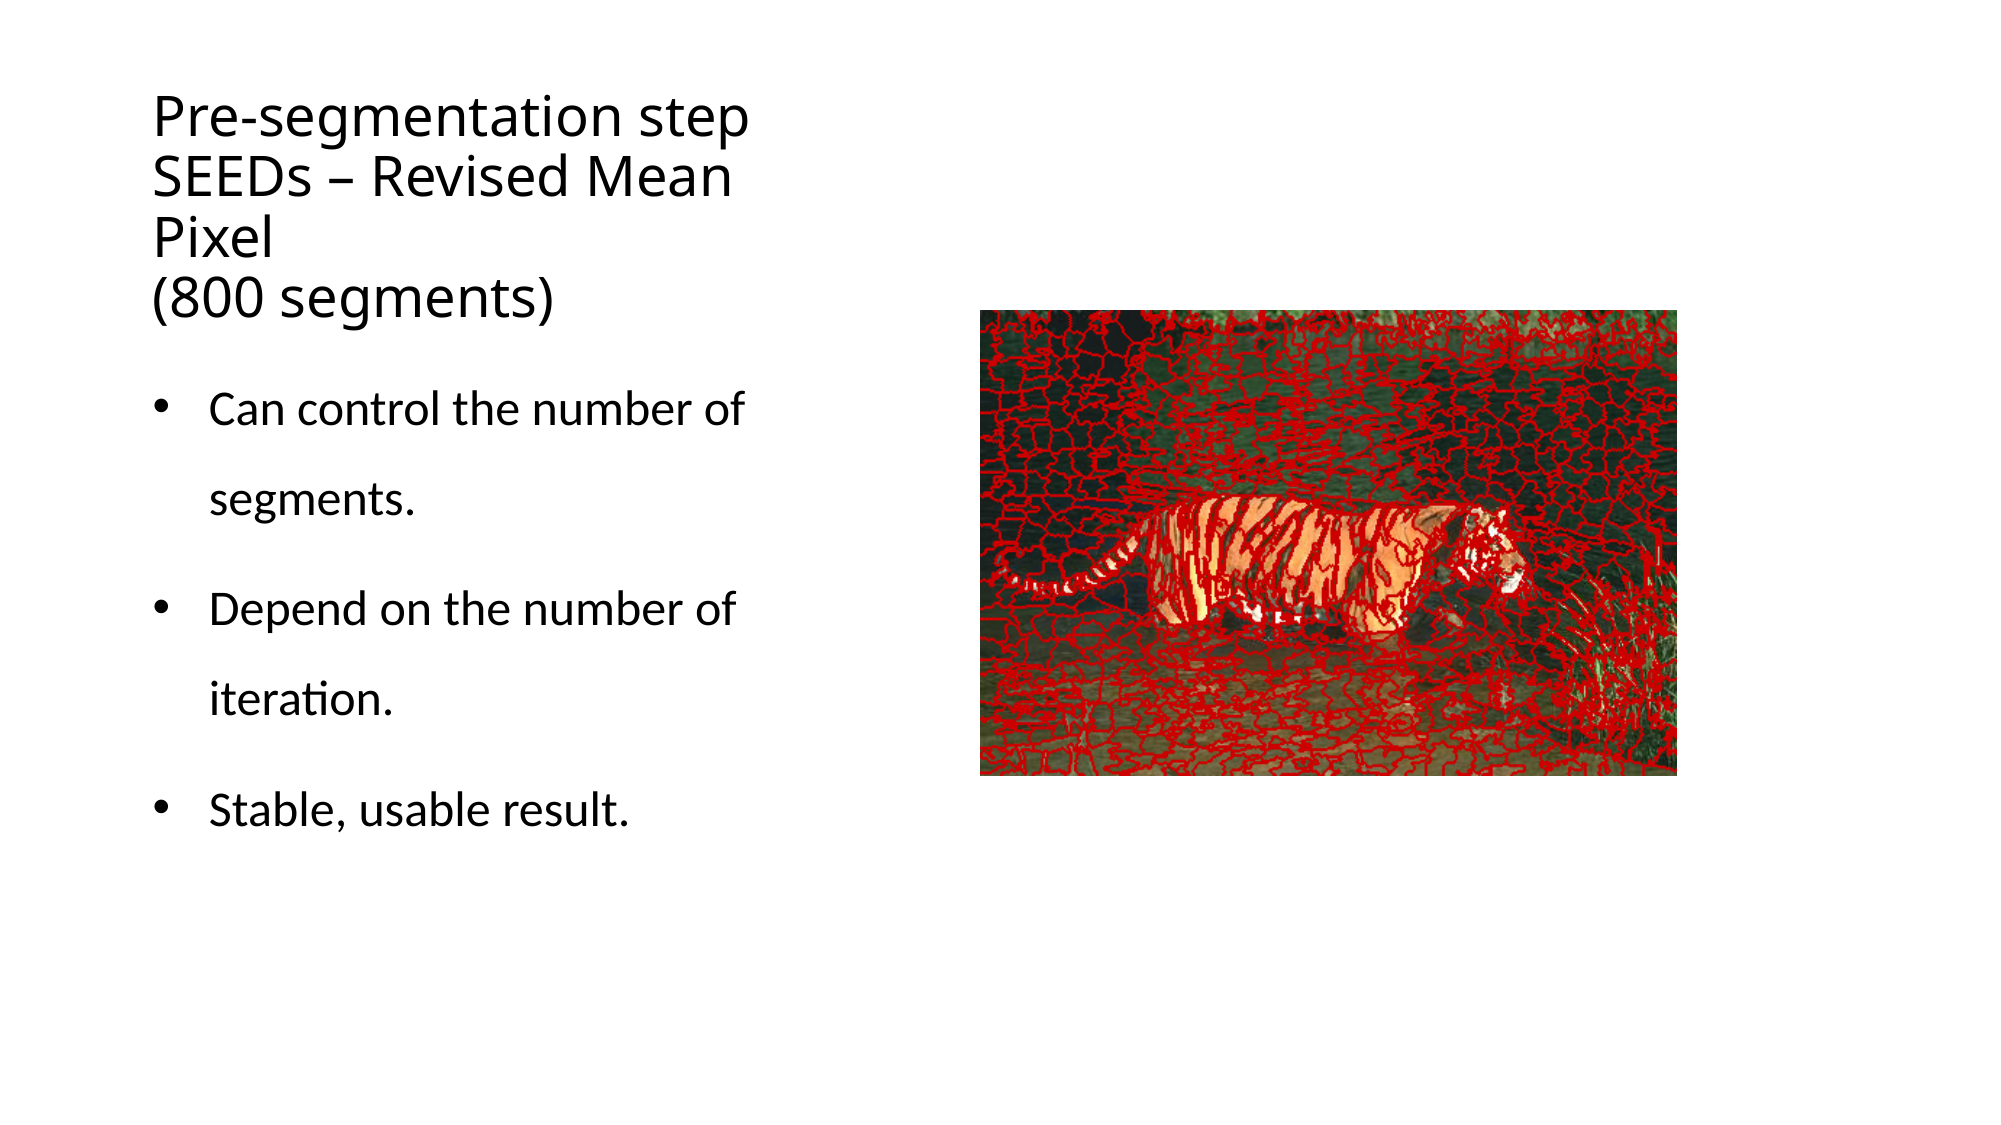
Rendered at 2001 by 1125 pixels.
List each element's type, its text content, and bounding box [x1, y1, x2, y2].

list Can control the number of segments. Depend on the number of iteration. Stable, usable result. [137, 337, 783, 963]
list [980, 310, 1677, 776]
title Pre-segmentation step SEEDs – Revised Mean Pixel (800 segments) [137, 75, 783, 337]
